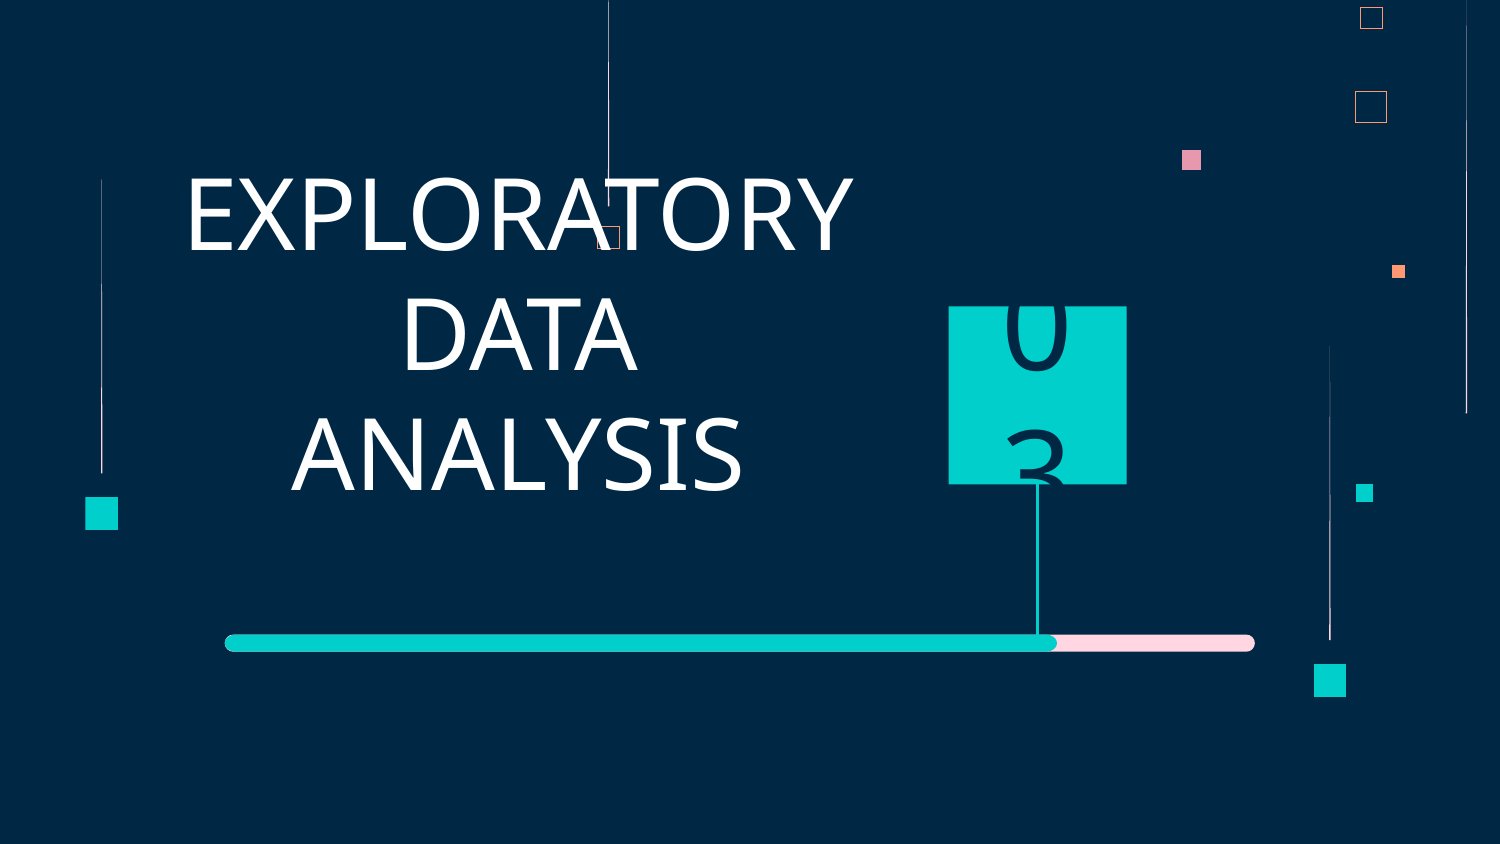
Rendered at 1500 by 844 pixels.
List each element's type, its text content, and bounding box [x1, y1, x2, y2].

title EXPLORATORY DATA ANALYSIS [162, 265, 876, 526]
text_box [948, 306, 1127, 485]
title 03 [957, 348, 1119, 443]
text_box [1049, 634, 1255, 652]
text_box [224, 634, 1058, 652]
